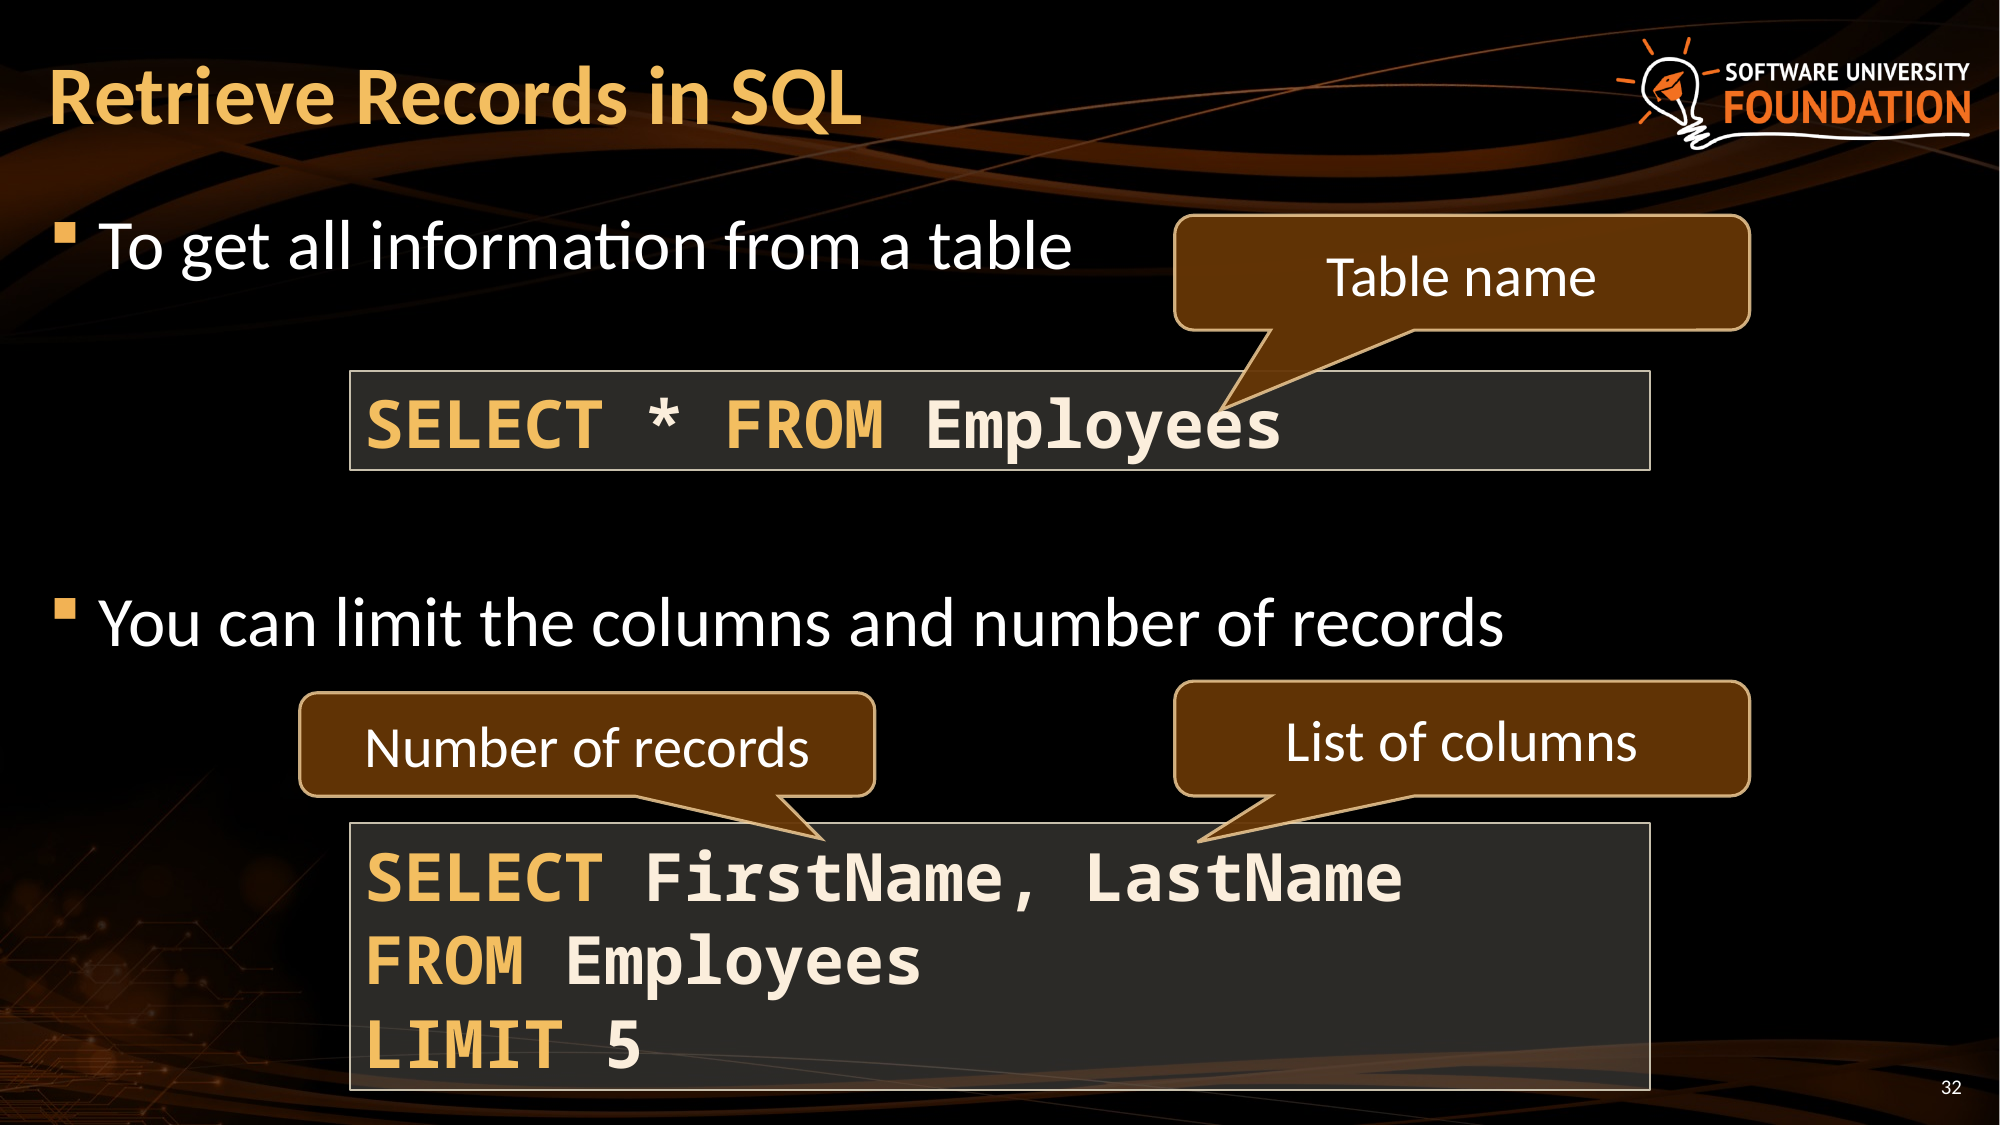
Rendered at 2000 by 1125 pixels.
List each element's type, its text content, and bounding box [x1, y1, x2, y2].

text_box SELECT * FROM Employees [349, 371, 1650, 470]
picture [0, 0, 2000, 1125]
text_box List of columns [1173, 680, 1751, 844]
title Retrieve Records in SQL [30, 6, 1602, 189]
list To get all information from a table You can limit the columns and number of records [31, 188, 1968, 1103]
text_box SELECT FirstName, LastName FROM Employees LIMIT 5 [349, 823, 1650, 1090]
text_box Table name [1173, 214, 1751, 413]
text_box Number of records [298, 691, 876, 841]
